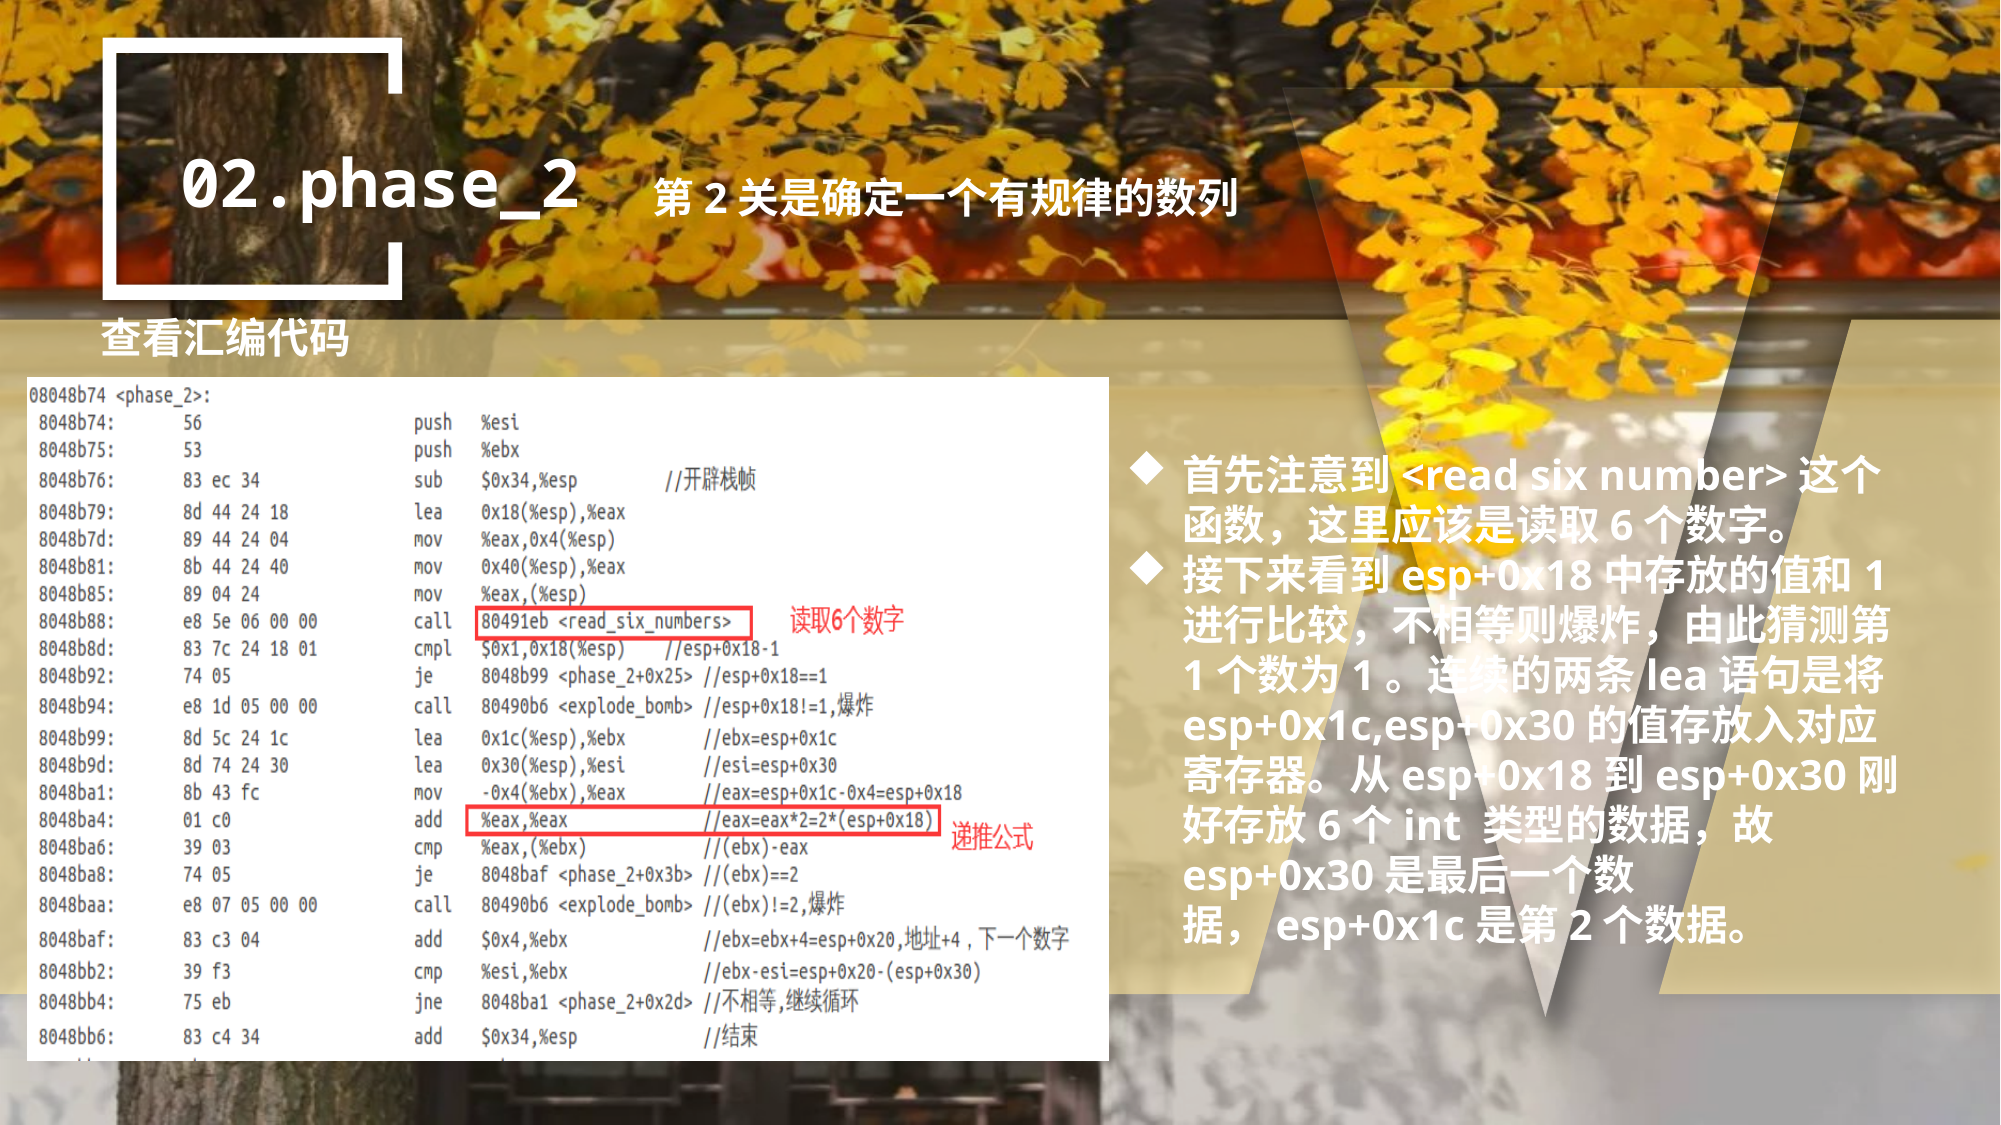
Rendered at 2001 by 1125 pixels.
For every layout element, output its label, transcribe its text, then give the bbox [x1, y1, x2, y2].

text_box [0, 957, 2000, 1125]
text_box 02.phase_2 [165, 133, 595, 229]
text_box 第2关是确定一个有规律的数列 [637, 164, 1277, 230]
text_box 查看汇编代码 [85, 304, 809, 370]
text_box [102, 36, 403, 301]
text_box [0, 318, 1365, 996]
text_box [0, 0, 2000, 441]
picture [27, 377, 1109, 1061]
text_box 首先注意到<read six number>这个函数，这里应该是读取6个数字。 接下来看到esp+0x18中存放的值和1进行比较，不相等则爆炸，由此猜测第1个数为1。连续的两条lea语句是将esp+0x1c,esp+0x30的值存放入对应寄存器。从esp+0x18到esp+0x30刚好存放6个int 类型的数据，故esp+0x30是最后一个数据，esp+0x1c是第2个数据。 [1111, 441, 1922, 957]
text_box [1657, 318, 2000, 996]
text_box [1282, 87, 1809, 441]
text_box [1528, 957, 1563, 1018]
